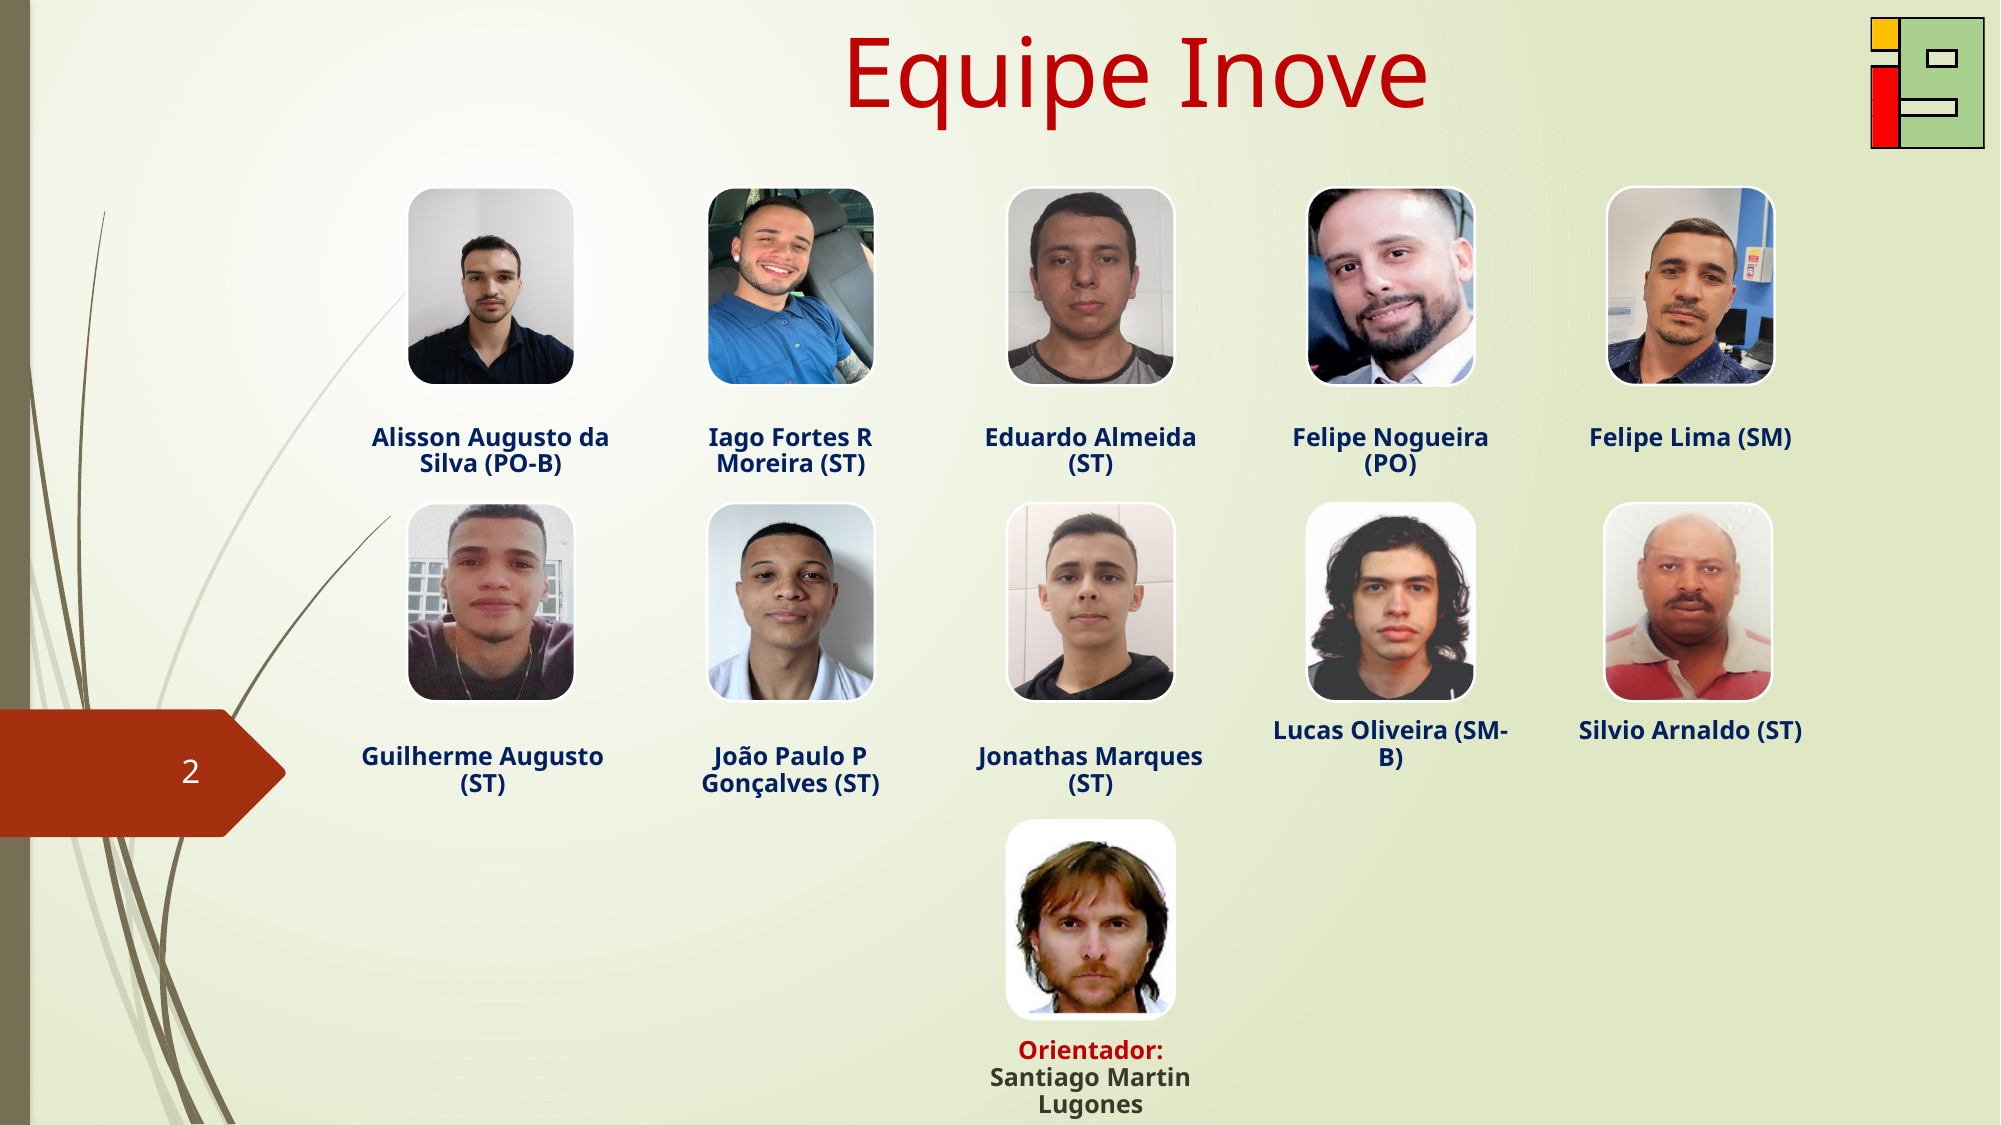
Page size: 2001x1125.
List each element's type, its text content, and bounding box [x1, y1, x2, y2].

title Equipe Inove [429, 2, 1844, 135]
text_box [337, 186, 1845, 1125]
slide_number 2 [87, 743, 216, 803]
picture [1870, 16, 1987, 151]
